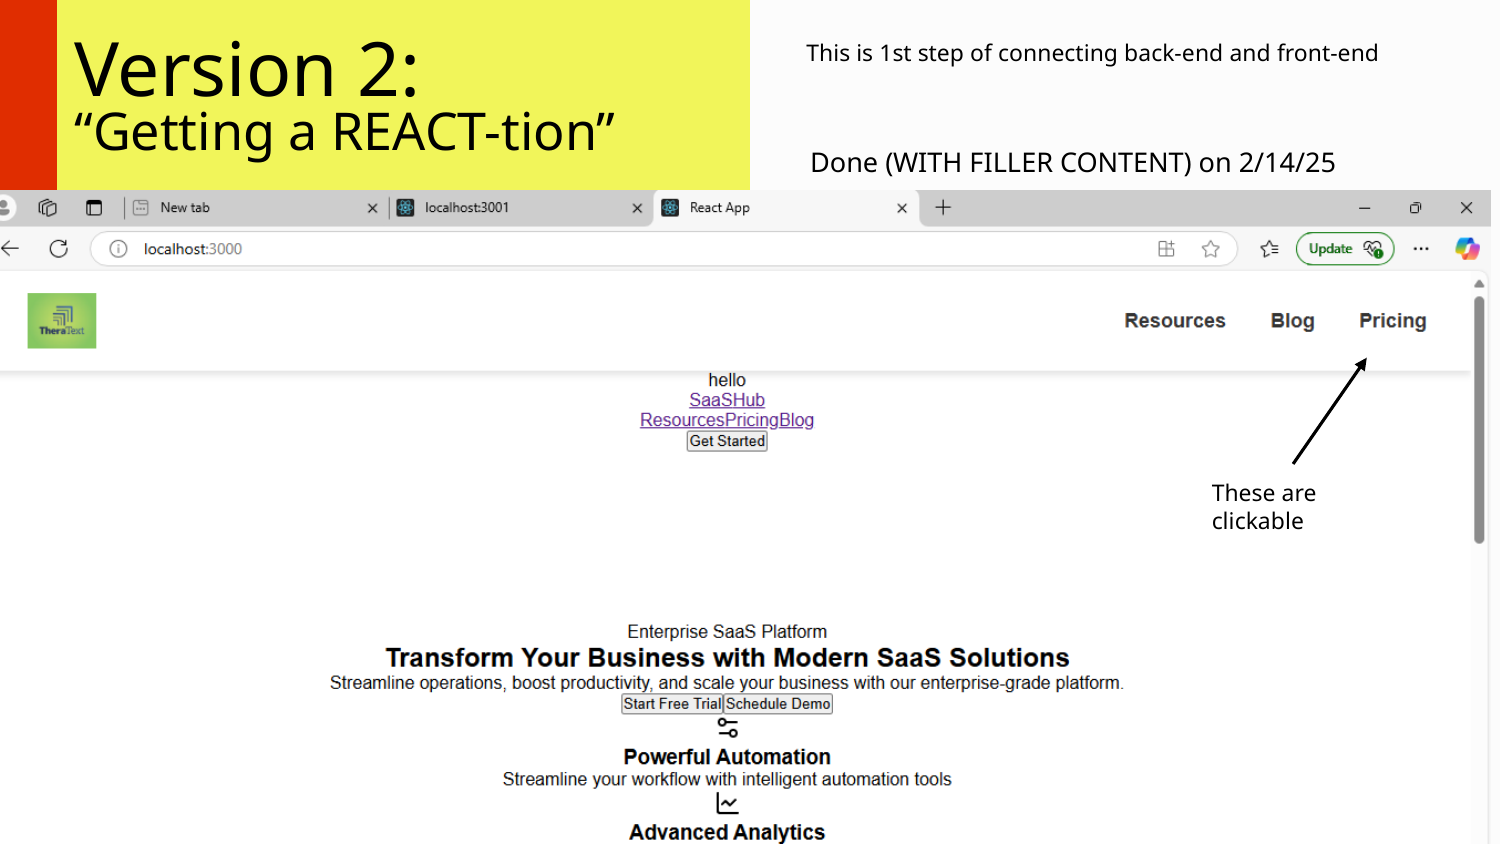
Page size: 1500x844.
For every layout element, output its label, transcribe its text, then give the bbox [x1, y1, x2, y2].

picture [0, 190, 1491, 844]
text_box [1292, 357, 1368, 465]
subtitle This is 1st step of connecting back-end and front-end [791, 23, 1487, 107]
title Version 2: “Getting a REACT-tion” [59, 23, 790, 188]
subtitle Done (WITH FILLER CONTENT) on 2/14/25 [795, 130, 1390, 188]
